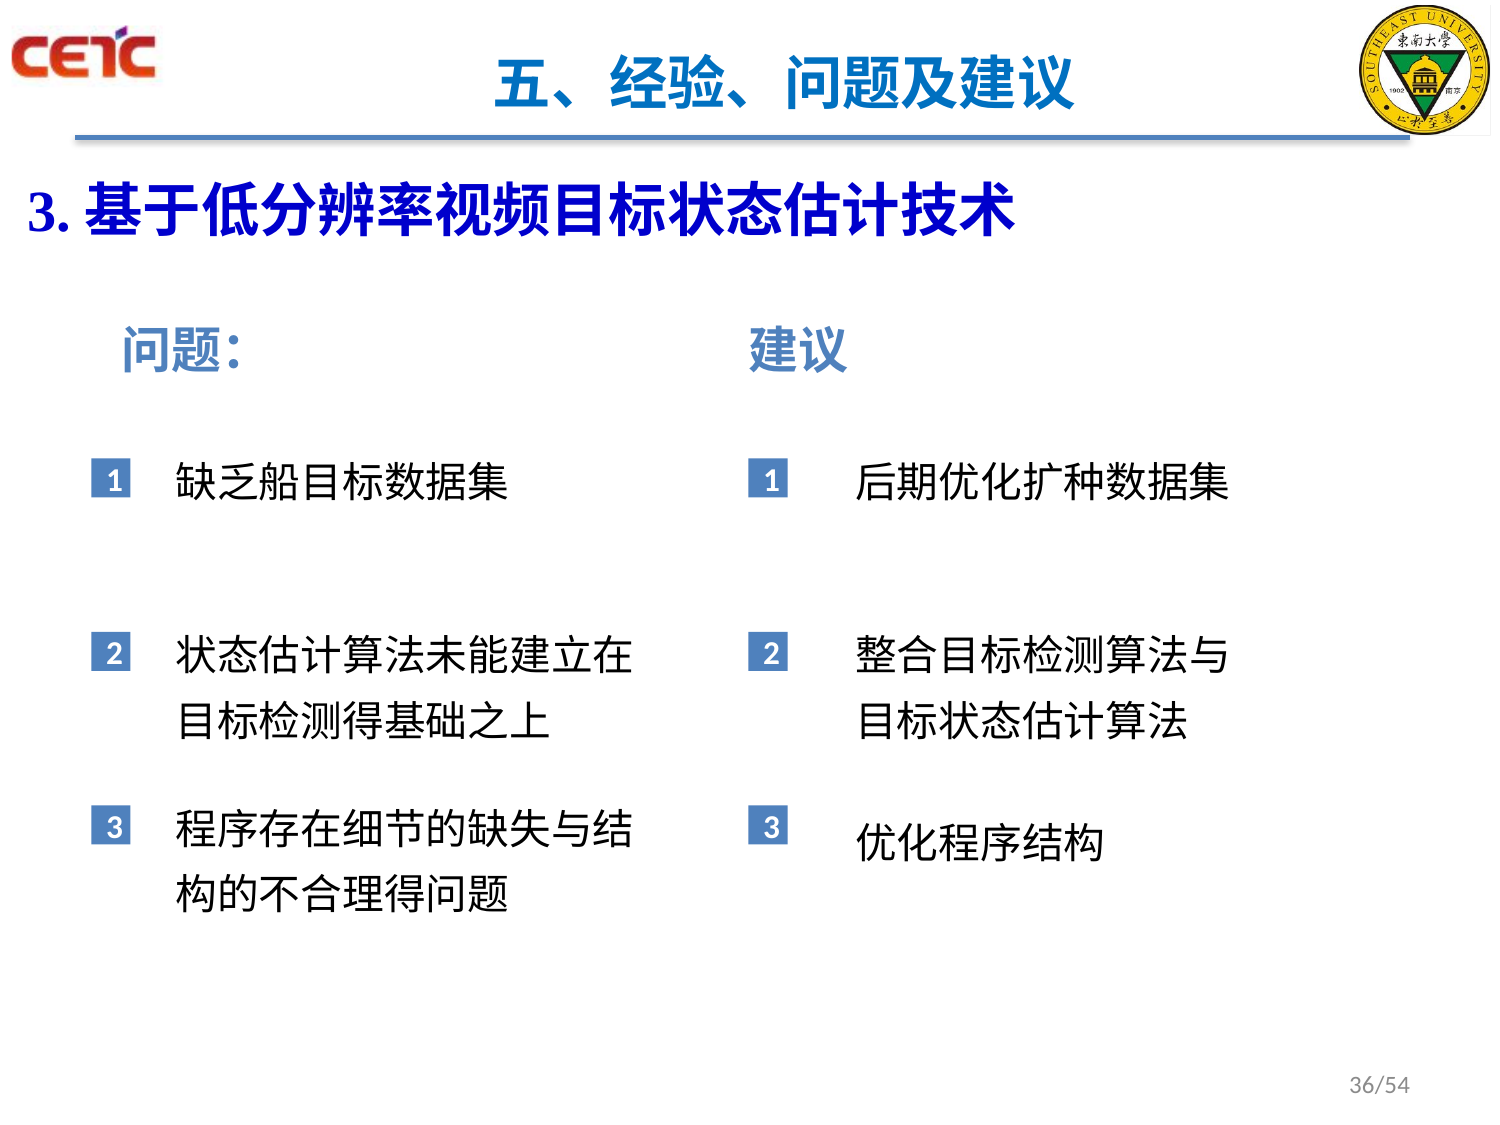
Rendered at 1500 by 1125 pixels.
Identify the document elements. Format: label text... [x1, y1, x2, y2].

text_box 优化程序结构 [840, 794, 1460, 936]
text_box 缺乏船目标数据集 [160, 433, 655, 575]
text_box 2 [91, 631, 131, 672]
text_box 五、经验、问题及建议 [109, 34, 1460, 127]
picture [1359, 5, 1491, 136]
picture [9, 18, 166, 92]
text_box 1 [748, 458, 788, 498]
text_box 整合目标检测算法与目标状态估计算法 [840, 606, 1256, 748]
text_box 3.基于低分辨率视频目标状态估计技术 [12, 137, 1032, 349]
text_box 问题： [106, 311, 594, 387]
text_box 3 [748, 805, 788, 845]
text_box 后期优化扩种数据集 [840, 433, 1460, 575]
text_box 2 [748, 631, 788, 672]
slide_number 36/54 [1074, 1065, 1425, 1103]
text_box 程序存在细节的缺失与结构的不合理得问题 [160, 780, 655, 922]
text_box 3 [91, 805, 131, 845]
text_box 建议 [733, 311, 1221, 387]
text_box 状态估计算法未能建立在目标检测得基础之上 [160, 606, 655, 748]
text_box 1 [91, 458, 131, 498]
